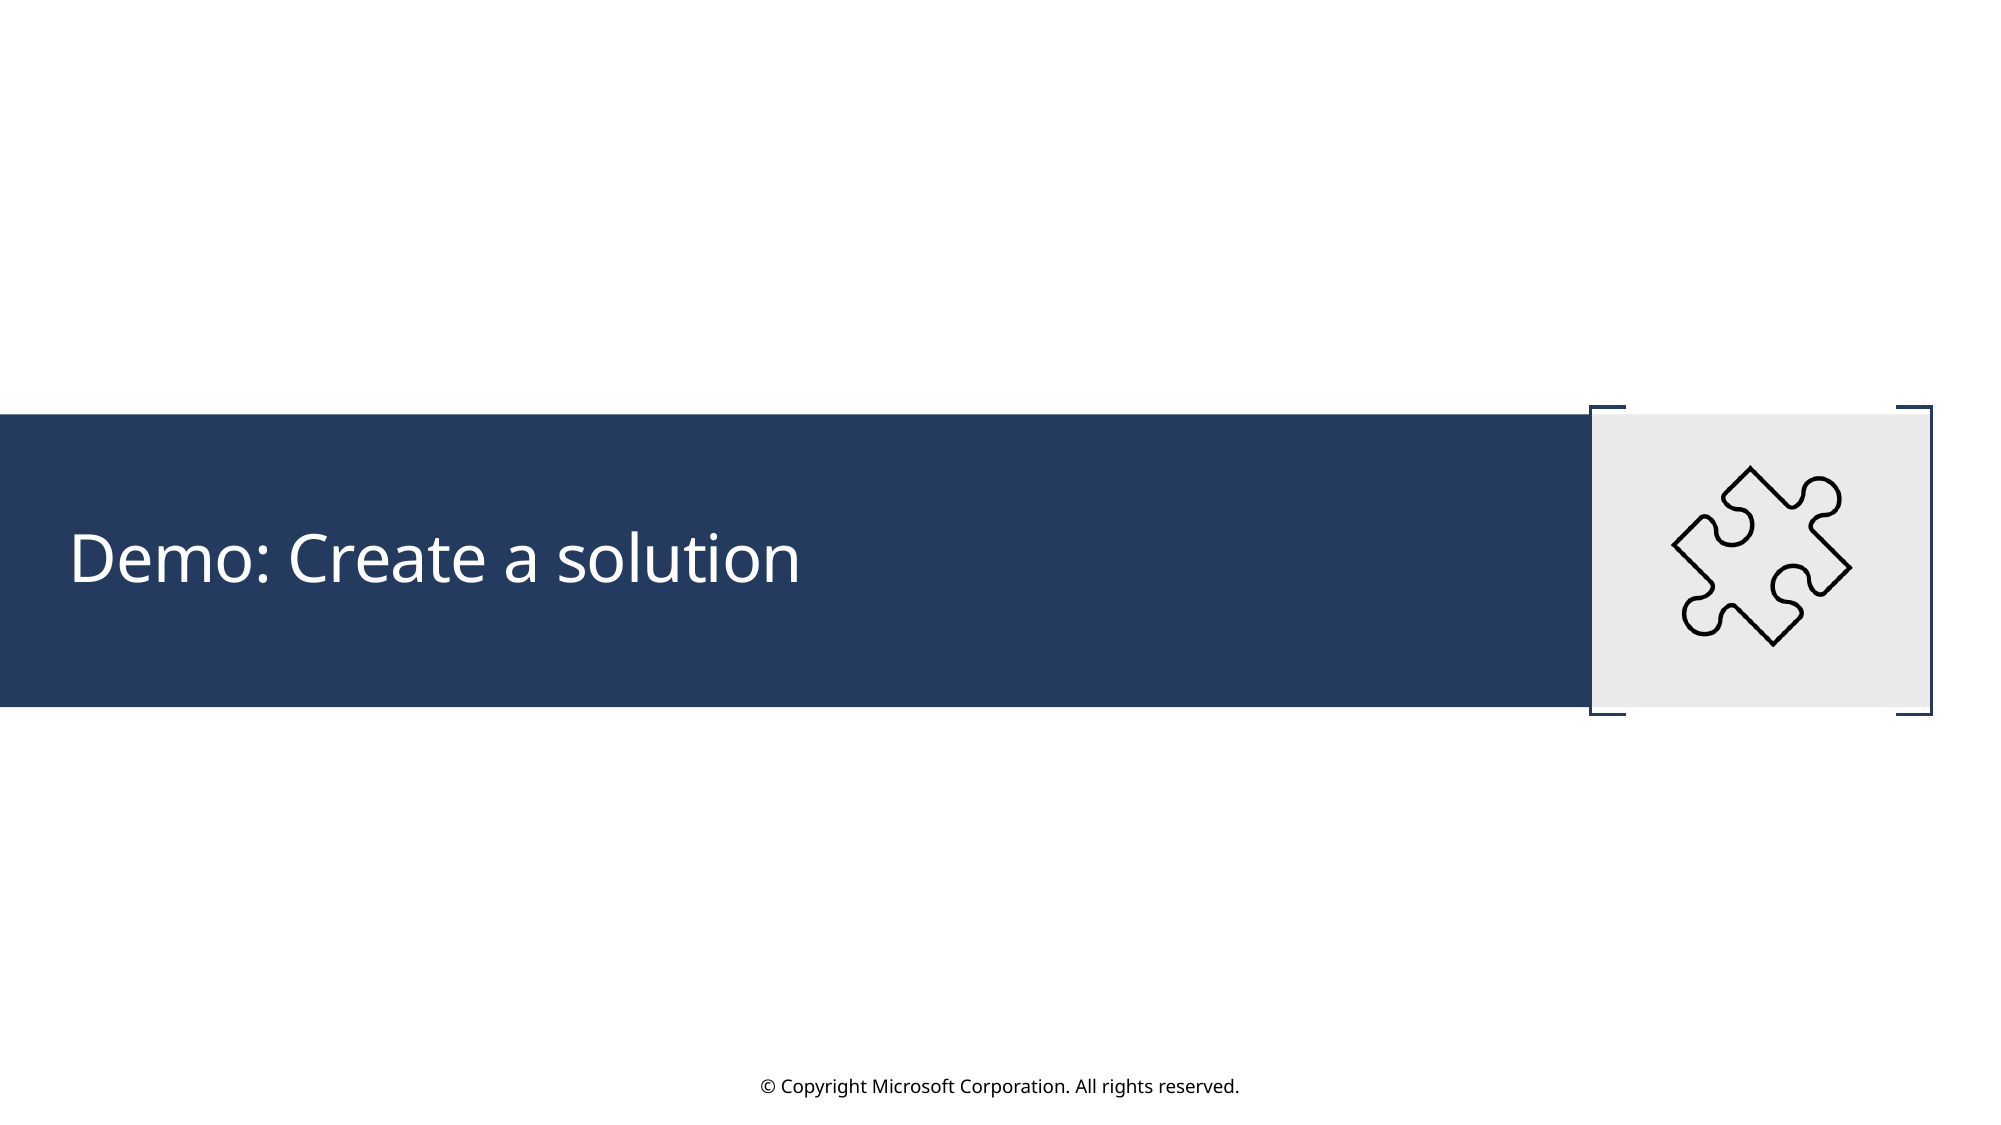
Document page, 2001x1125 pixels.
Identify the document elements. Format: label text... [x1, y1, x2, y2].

picture [1656, 455, 1867, 667]
title Demo: Create a solution [68, 414, 1577, 708]
